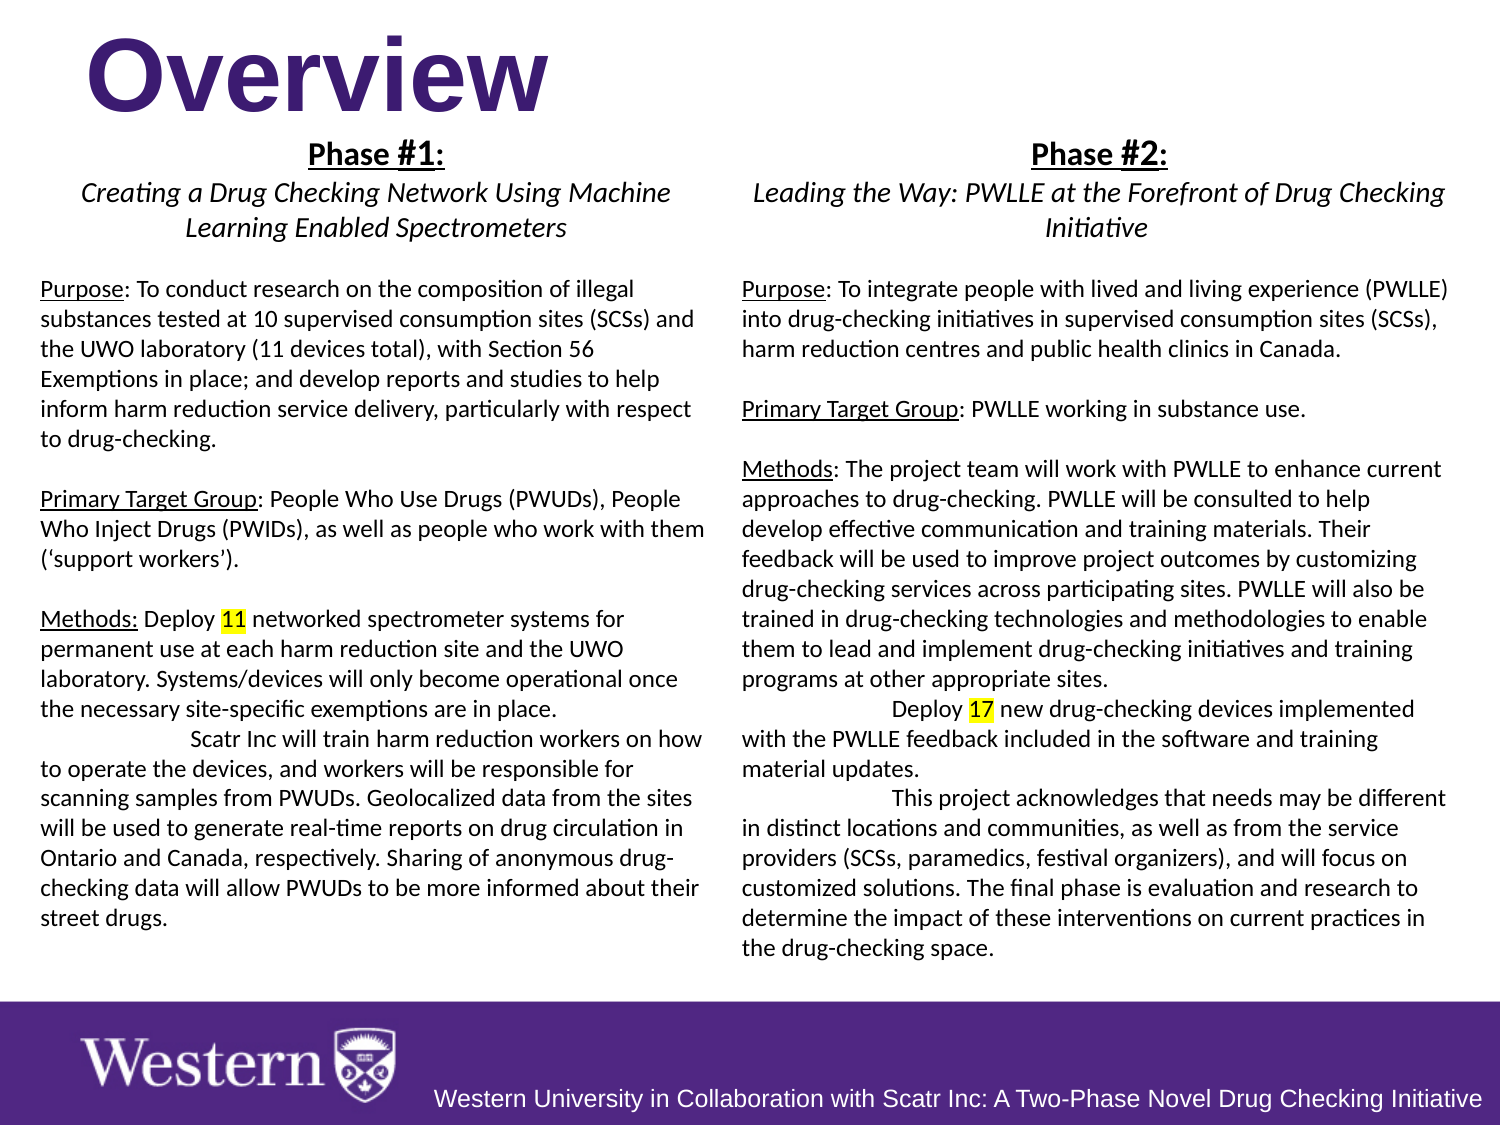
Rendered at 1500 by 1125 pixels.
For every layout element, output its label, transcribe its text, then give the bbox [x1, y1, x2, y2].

text_box Western University in Collaboration with Scatr Inc: A Two-Phase Novel Drug Checking Initiative [419, 1075, 1500, 1125]
text_box Phase #2: Leading the Way: PWLLE at the Forefront of Drug Checking Initiative Purpose: To integrate people with lived and living experience (PWLLE) into drug-checking initiatives in supervised consumption sites (SCSs), harm reduction centres and public health clinics in Canada. Primary Target Group: PWLLE working in substance use. Methods: The project team will work with PWLLE to enhance current approaches to drug-checking. PWLLE will be consulted to help develop effective communication and training materials. Their feedback will be used to improve project outcomes by customizing drug-checking services across participating sites. PWLLE will also be trained in drug-checking technologies and methodologies to enable them to lead and implement drug-checking initiatives and training programs at other appropriate sites. Deploy 17 new drug-checking devices implemented with the PWLLE feedback included in the software and training material updates. This project acknowledges that needs may be different in distinct locations and communities, as well as from the service providers (SCSs, paramedics, festival organizers), and will focus on customized solutions. The final phase is evaluation and research to determine the impact of these interventions on current practices in the drug-checking space. [727, 120, 1473, 999]
text_box Overview [70, 0, 1384, 140]
picture [0, 0, 1500, 1125]
text_box Phase #1: Creating a Drug Checking Network Using Machine Learning Enabled Spectrometers Purpose: To conduct research on the composition of illegal substances tested at 10 supervised consumption sites (SCSs) and the UWO laboratory (11 devices total), with Section 56 Exemptions in place; and develop reports and studies to help inform harm reduction service delivery, particularly with respect to drug-checking. Primary Target Group: People Who Use Drugs (PWUDs), People Who Inject Drugs (PWIDs), as well as people who work with them (‘support workers’). Methods: Deploy 11 networked spectrometer systems for permanent use at each harm reduction site and the UWO laboratory. Systems/devices will only become operational once the necessary site-specific exemptions are in place. Scatr Inc will train harm reduction workers on how to operate the devices, and workers will be responsible for scanning samples from PWUDs. Geolocalized data from the sites will be used to generate real-time reports on drug circulation in Ontario and Canada, respectively. Sharing of anonymous drug-checking data will allow PWUDs to be more informed about their street drugs. [25, 120, 728, 939]
